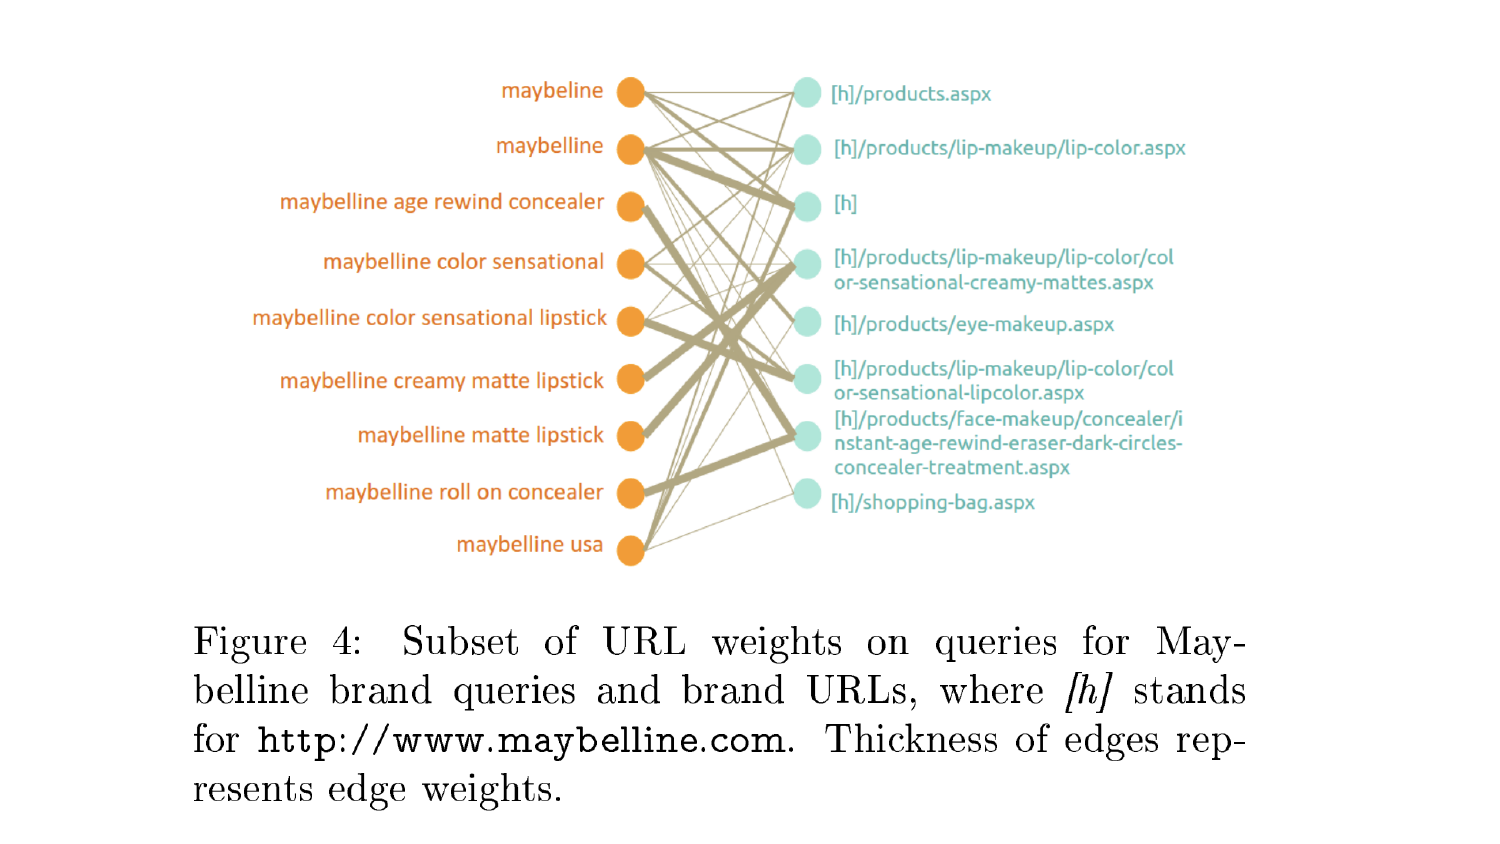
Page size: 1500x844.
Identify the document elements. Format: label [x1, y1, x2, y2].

picture [181, 20, 1270, 824]
